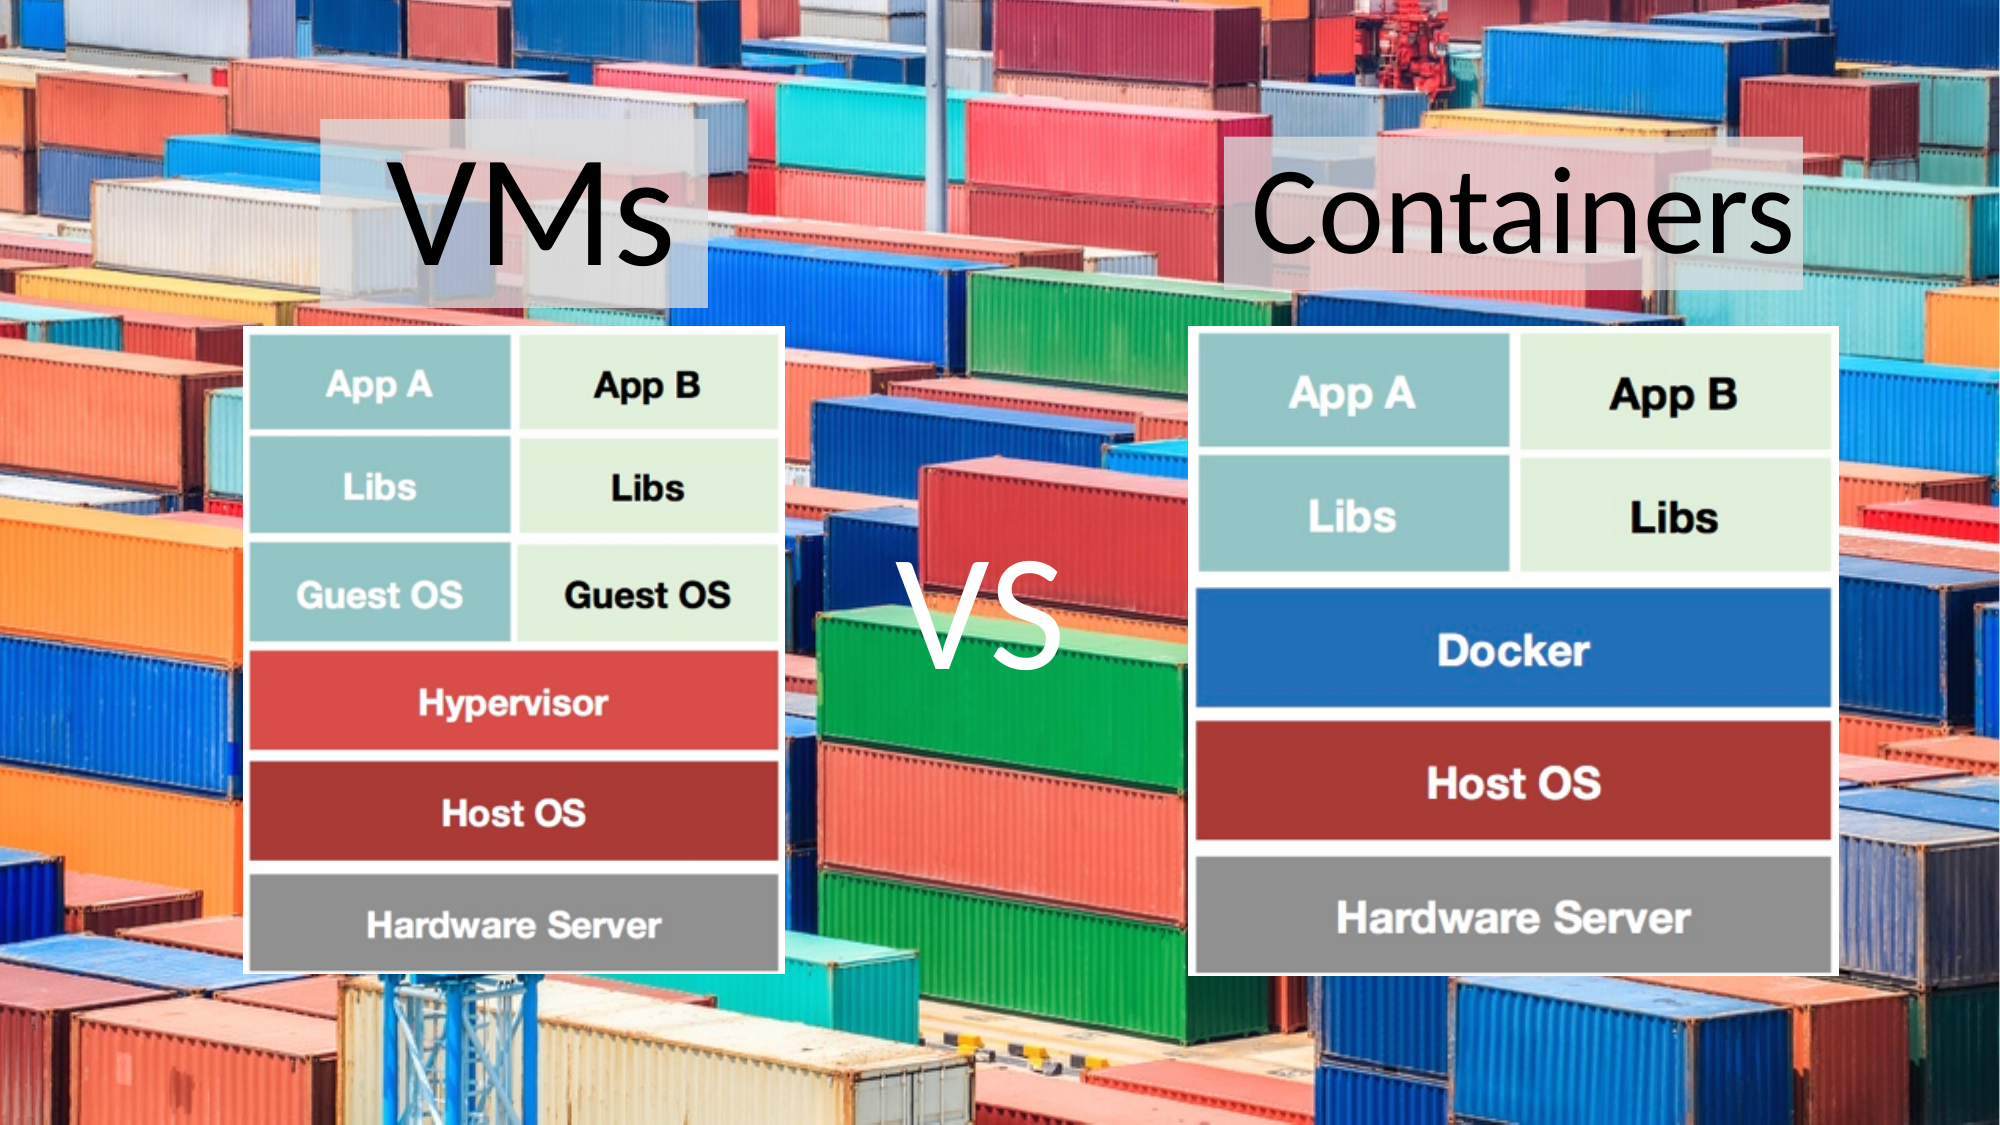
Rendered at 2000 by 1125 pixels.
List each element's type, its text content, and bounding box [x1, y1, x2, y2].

text_box Containers [1224, 136, 1803, 291]
picture [1979, 236, 1984, 244]
text_box VMs [320, 118, 708, 308]
list VS [846, 503, 1079, 728]
picture [0, 0, 2000, 1125]
